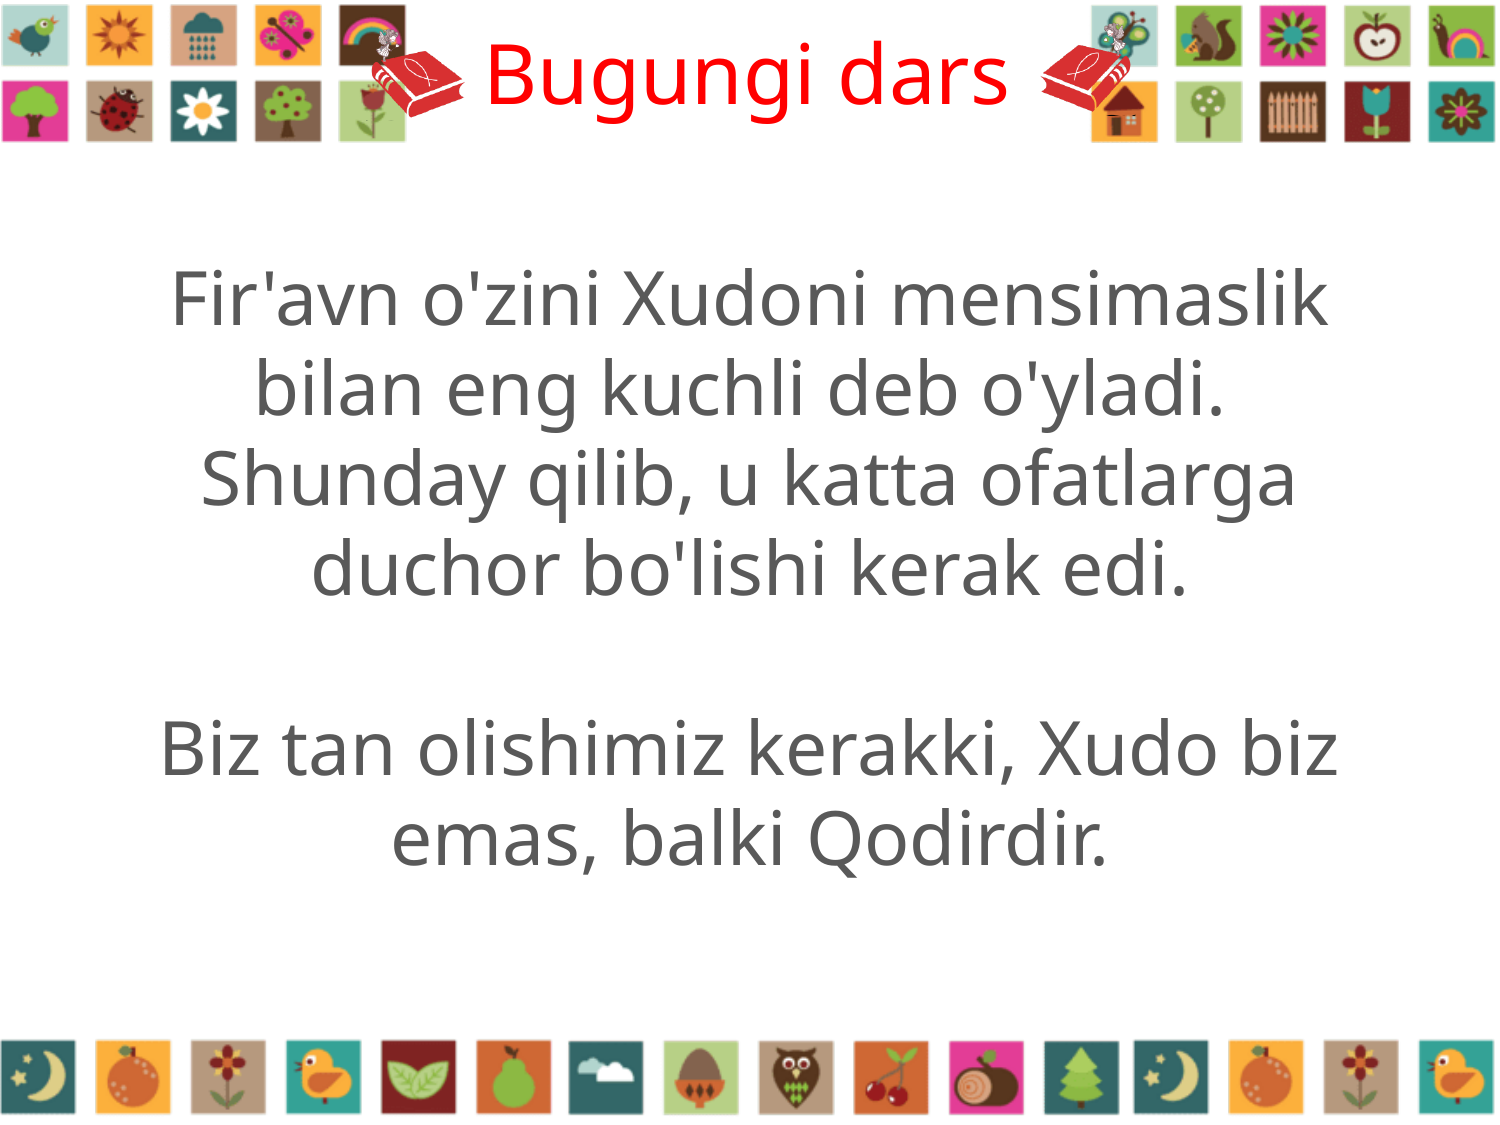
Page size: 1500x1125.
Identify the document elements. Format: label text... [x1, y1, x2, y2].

picture [1008, 3, 1500, 150]
text_box Fir'avn o'zini Xudoni mensimaslik bilan eng kuchli deb o'yladi. Shunday qilib, u katta ofatlarga duchor bo'lishi kerak edi. Biz tan olishimiz kerakki, Xudo biz emas, balki Qodirdir. [76, 243, 1424, 889]
text_box Bugungi dars [497, 13, 1078, 129]
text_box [0, 1028, 1500, 1118]
picture [0, 3, 497, 150]
